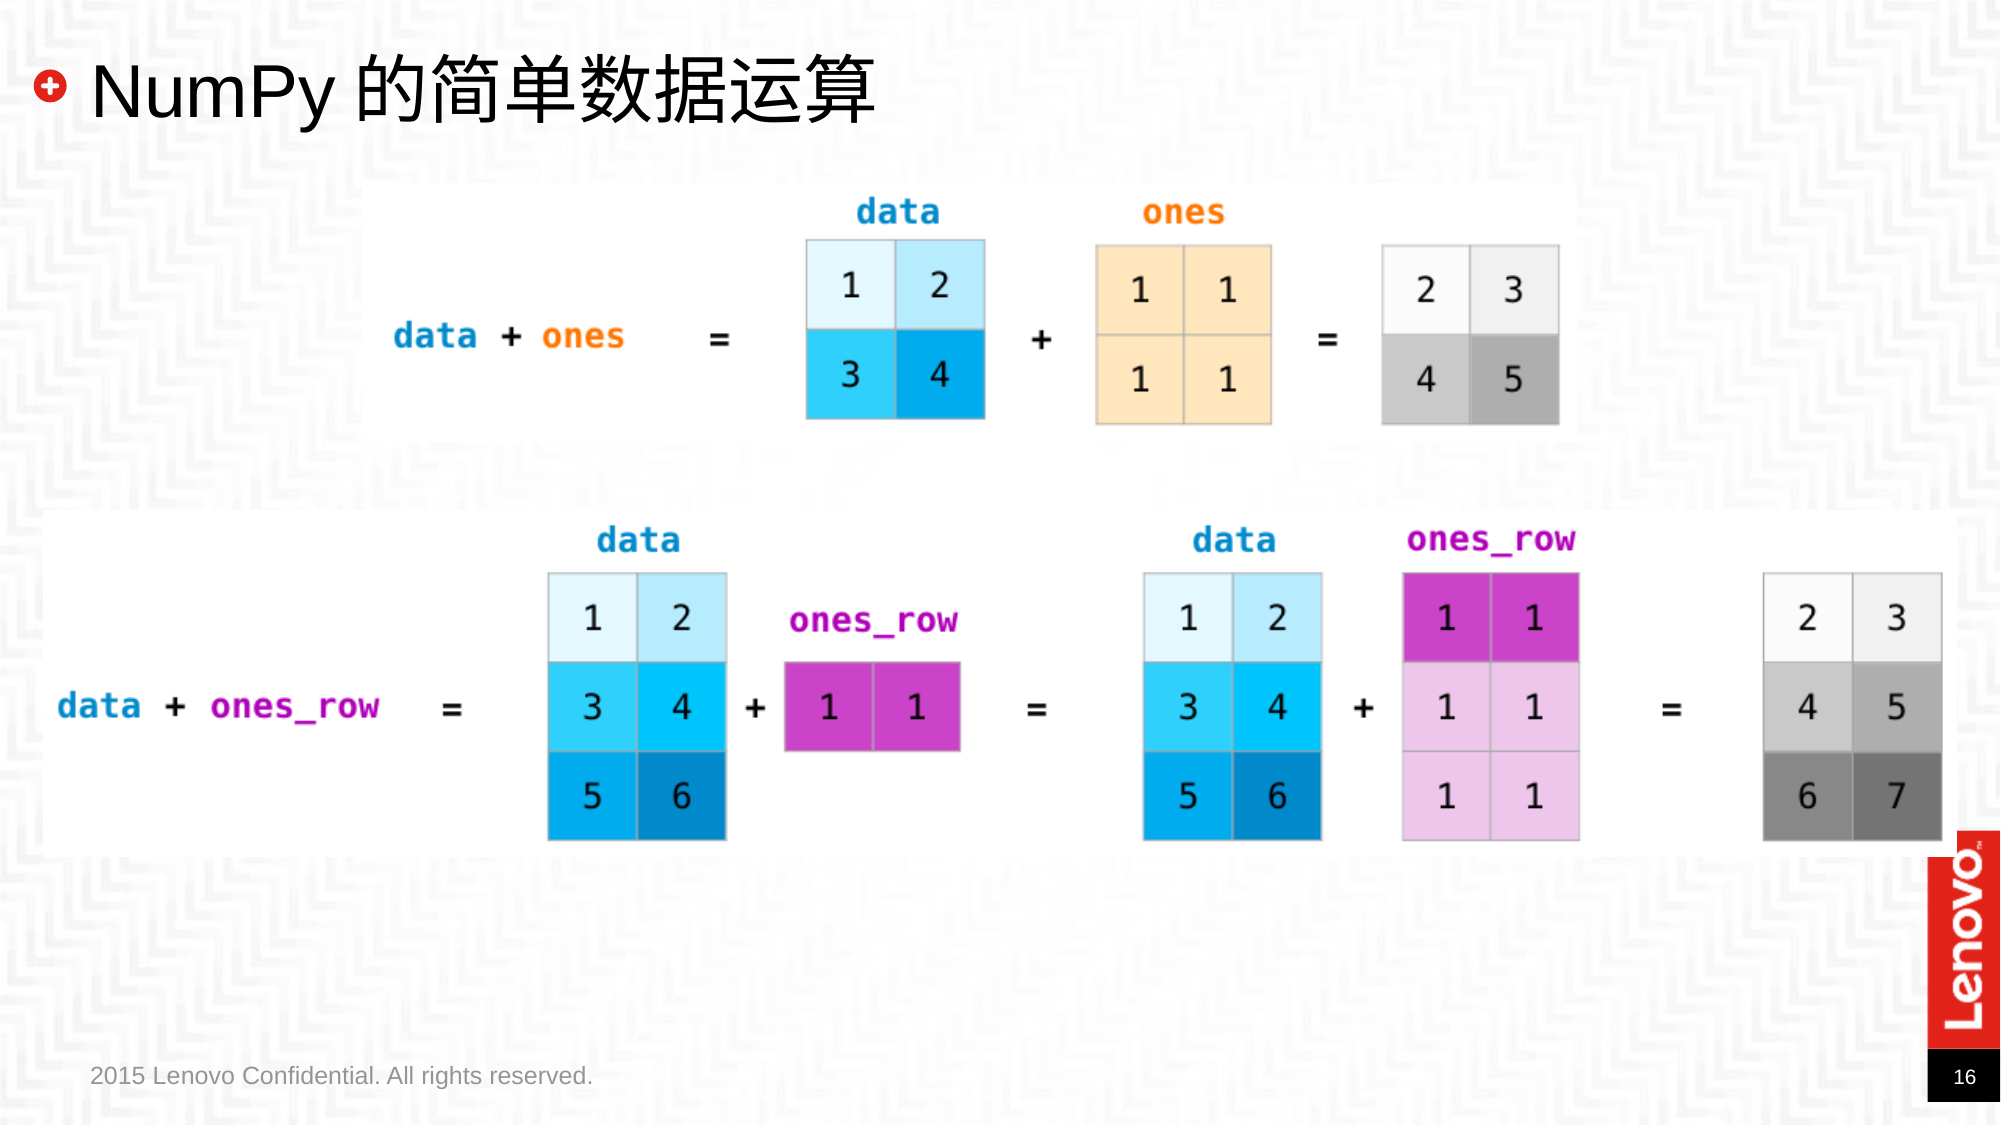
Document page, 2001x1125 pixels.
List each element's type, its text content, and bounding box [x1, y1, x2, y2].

picture [0, 0, 2001, 1125]
title NumPy的简单数据运算 [90, 45, 1907, 131]
footer 2015 Lenovo Confidential. All rights reserved. [90, 1059, 635, 1090]
